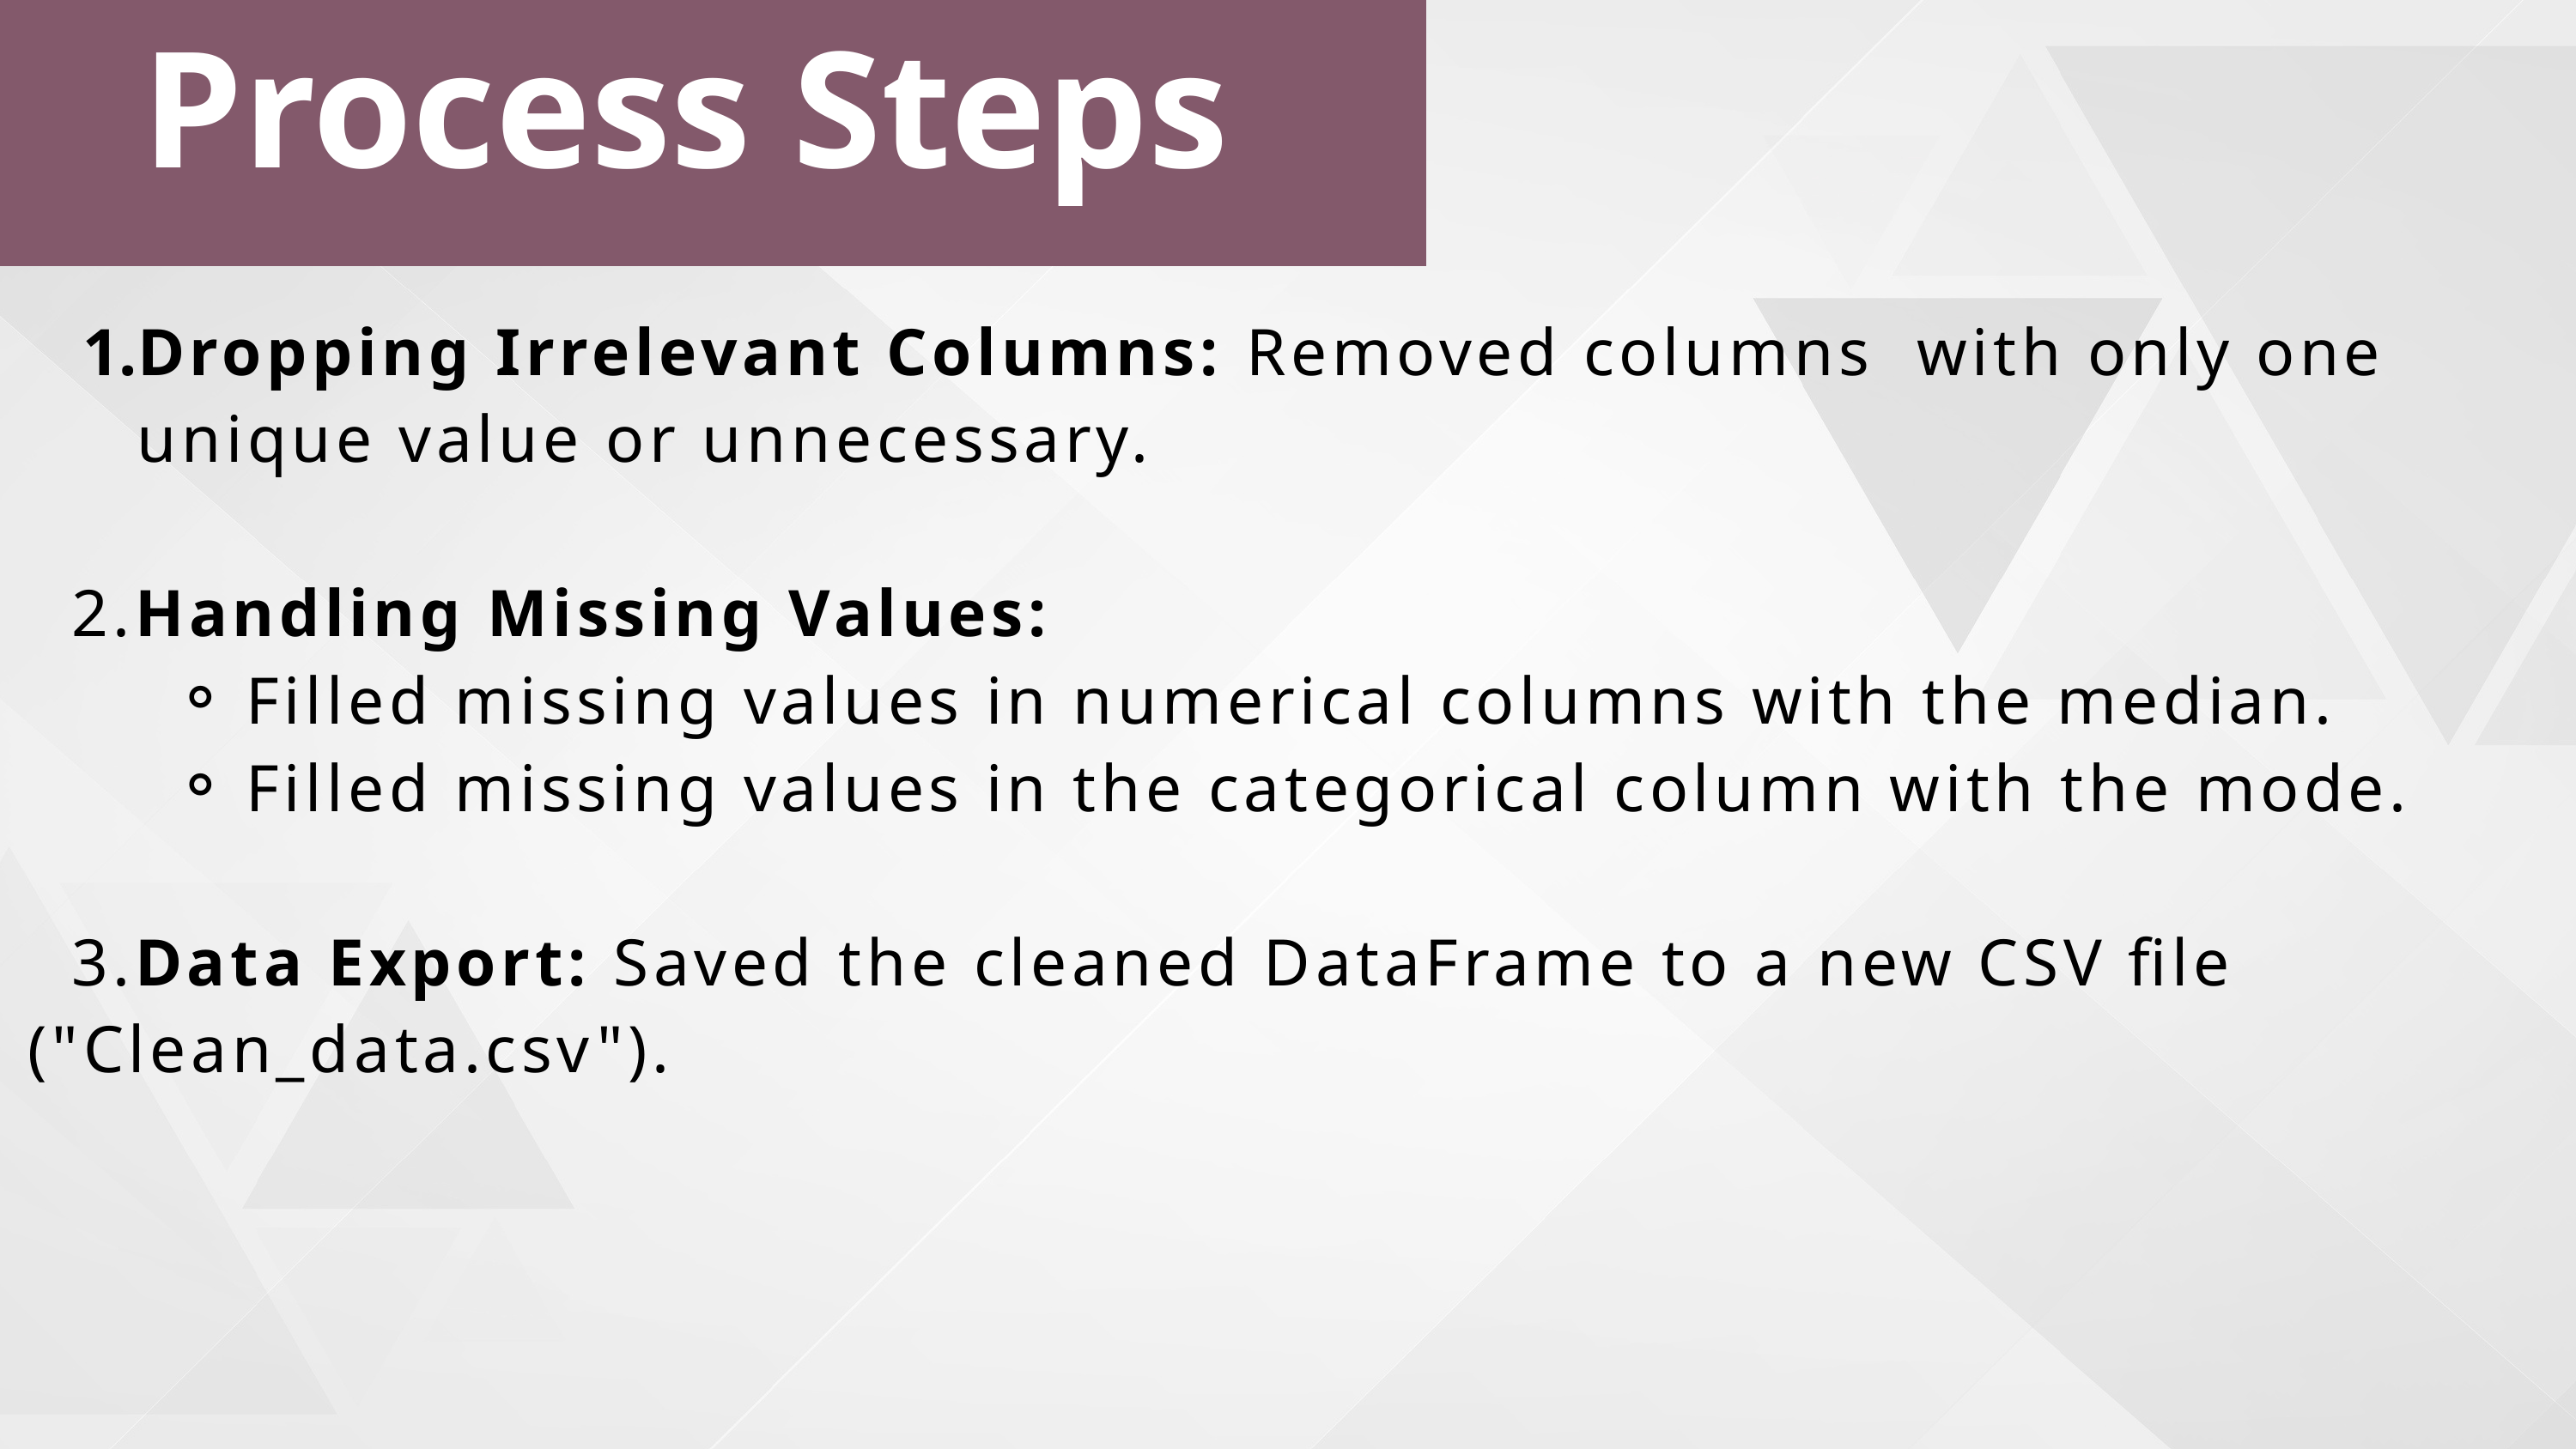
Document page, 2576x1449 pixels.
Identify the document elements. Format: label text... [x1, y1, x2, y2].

text_box Dropping Irrelevant Columns: Removed columns with only one unique value or unnecessary. 2.Handling Missing Values: Filled missing values in numerical columns with the median. Filled missing values in the categorical column with the mode. 3.Data Export: Saved the cleaned DataFrame to a new CSV file ("Clean_data.csv"). [27, 300, 2432, 1086]
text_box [0, 0, 1427, 266]
text_box [0, 0, 2576, 1449]
